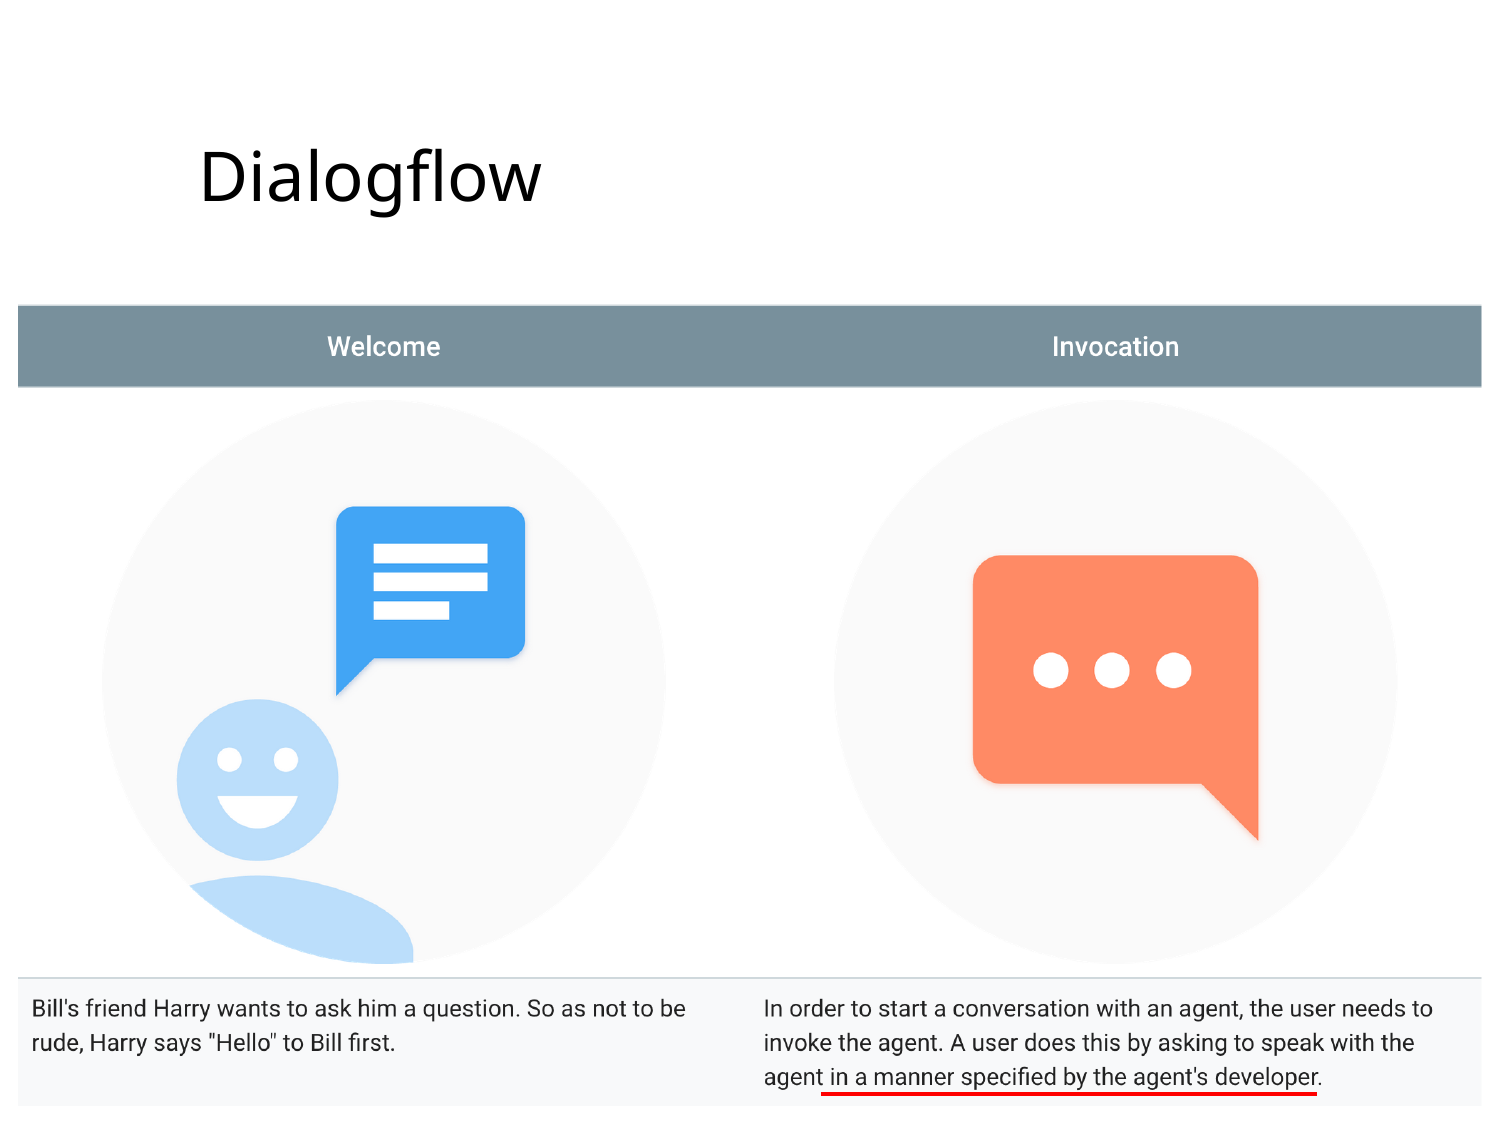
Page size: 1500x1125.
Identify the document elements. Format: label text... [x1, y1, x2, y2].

picture [14, 302, 1482, 1106]
title Dialogflow [183, 85, 1462, 273]
